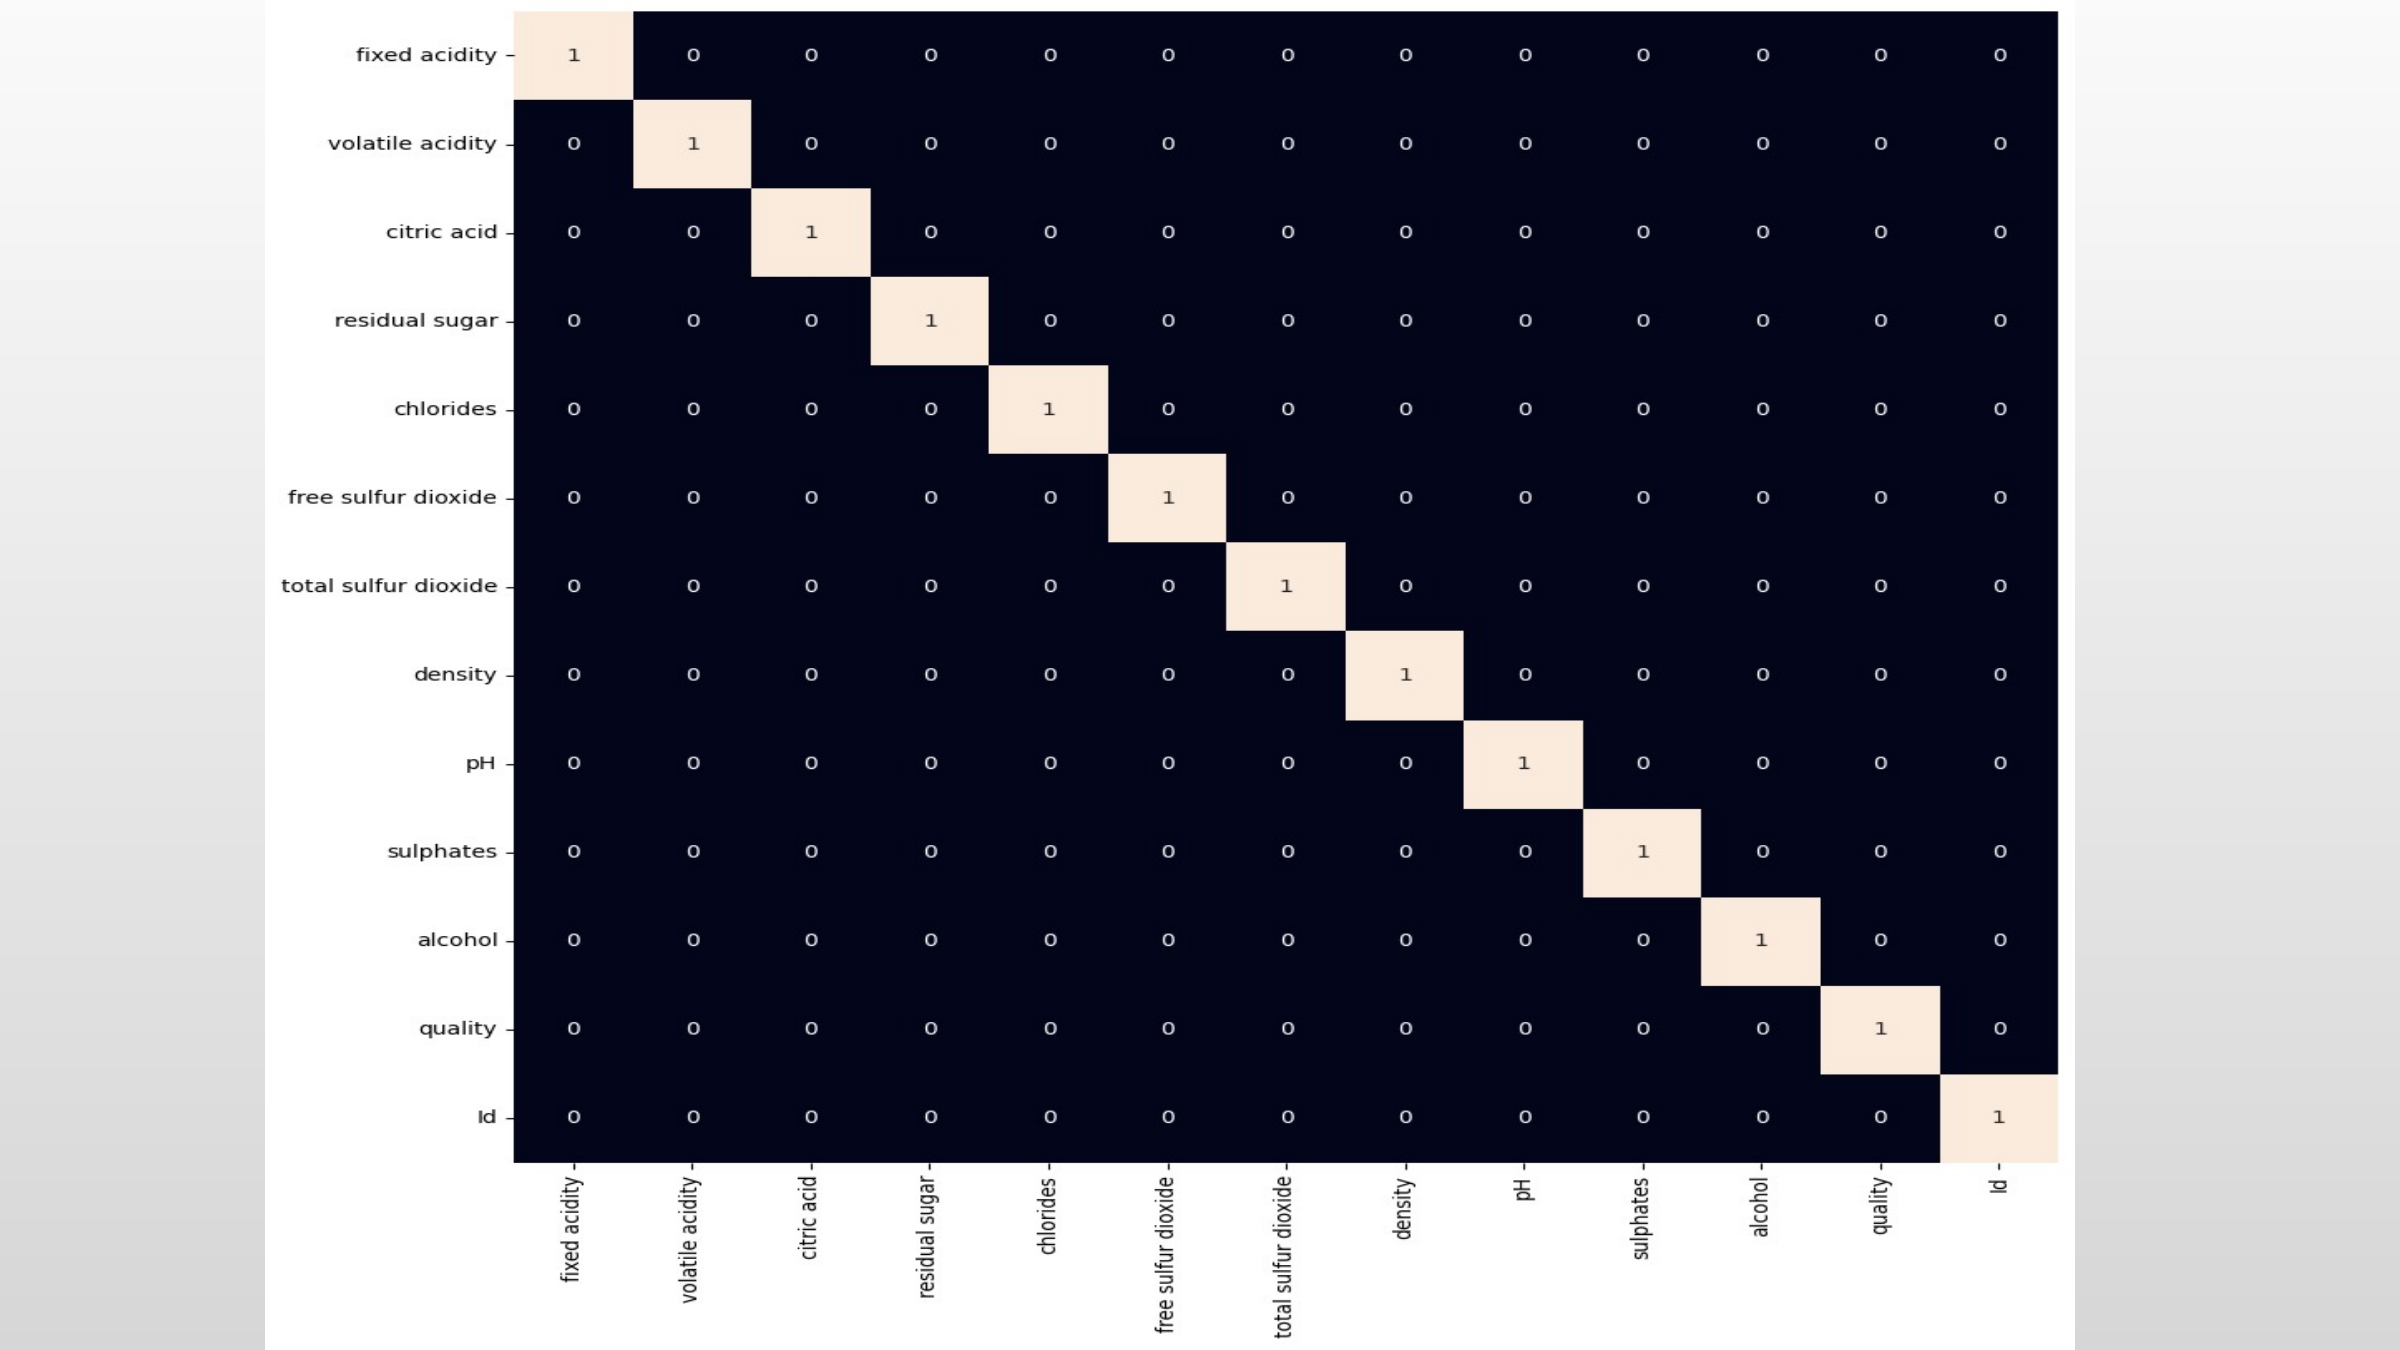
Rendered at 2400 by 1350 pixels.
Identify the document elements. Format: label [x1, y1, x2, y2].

picture [265, 0, 2075, 1350]
